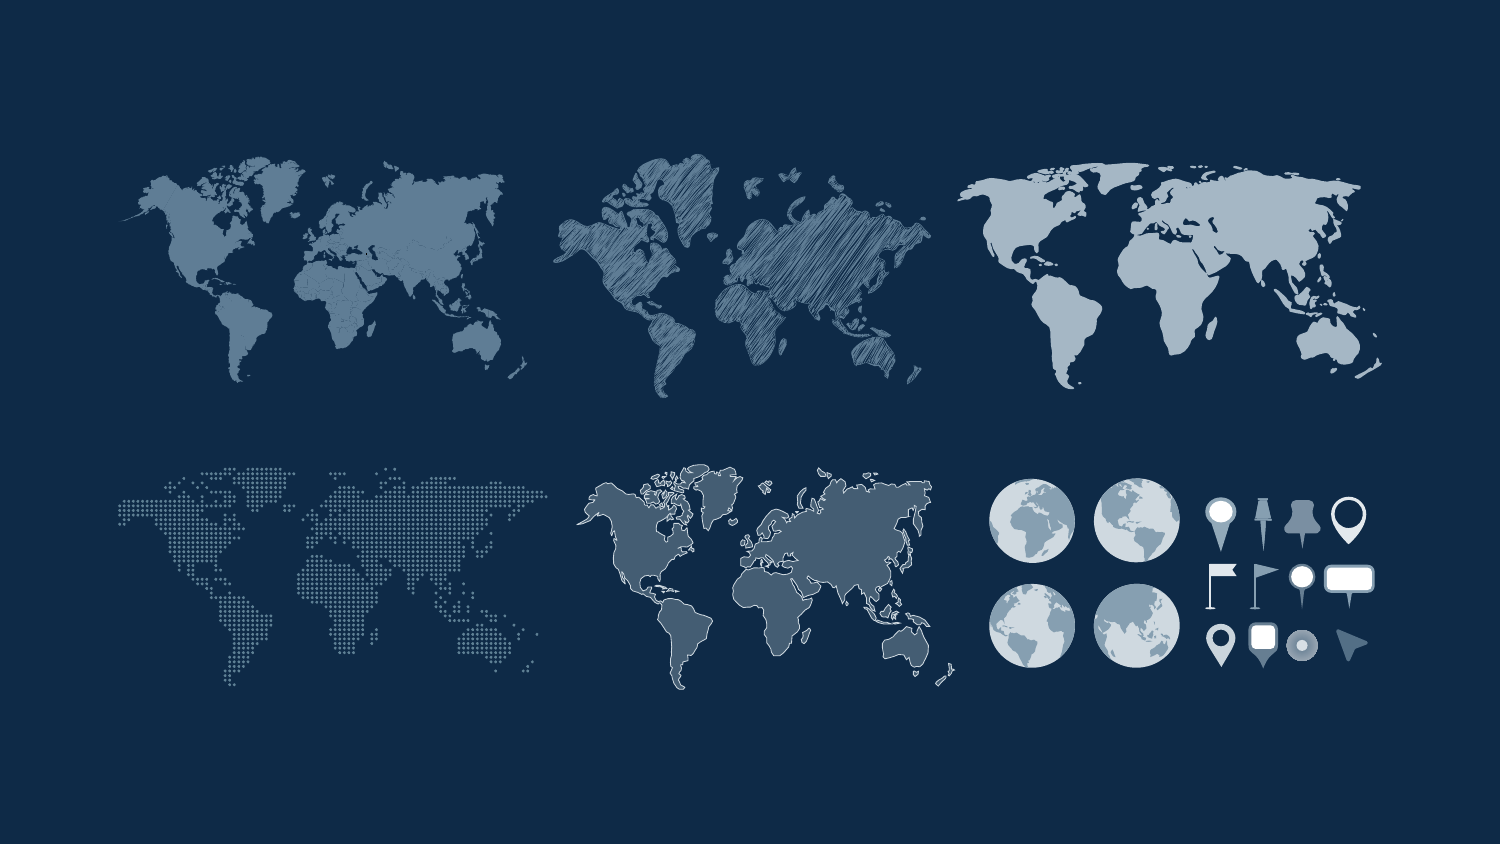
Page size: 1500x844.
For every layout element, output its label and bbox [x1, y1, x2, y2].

text_box [1284, 500, 1321, 549]
text_box [983, 478, 1081, 564]
text_box [576, 464, 956, 690]
text_box [1205, 497, 1237, 553]
text_box [1254, 497, 1272, 552]
text_box [1323, 564, 1375, 609]
text_box [956, 162, 1383, 390]
text_box [1336, 629, 1368, 662]
text_box [1089, 478, 1185, 563]
text_box [1248, 622, 1279, 669]
text_box [552, 153, 932, 399]
text_box [117, 467, 549, 687]
text_box [986, 583, 1079, 669]
text_box [118, 156, 528, 384]
text_box [1204, 563, 1237, 610]
text_box [1090, 583, 1184, 668]
text_box [1288, 563, 1316, 610]
text_box [1286, 629, 1318, 662]
text_box [1249, 563, 1280, 610]
text_box [1331, 496, 1367, 545]
text_box [1206, 623, 1236, 667]
